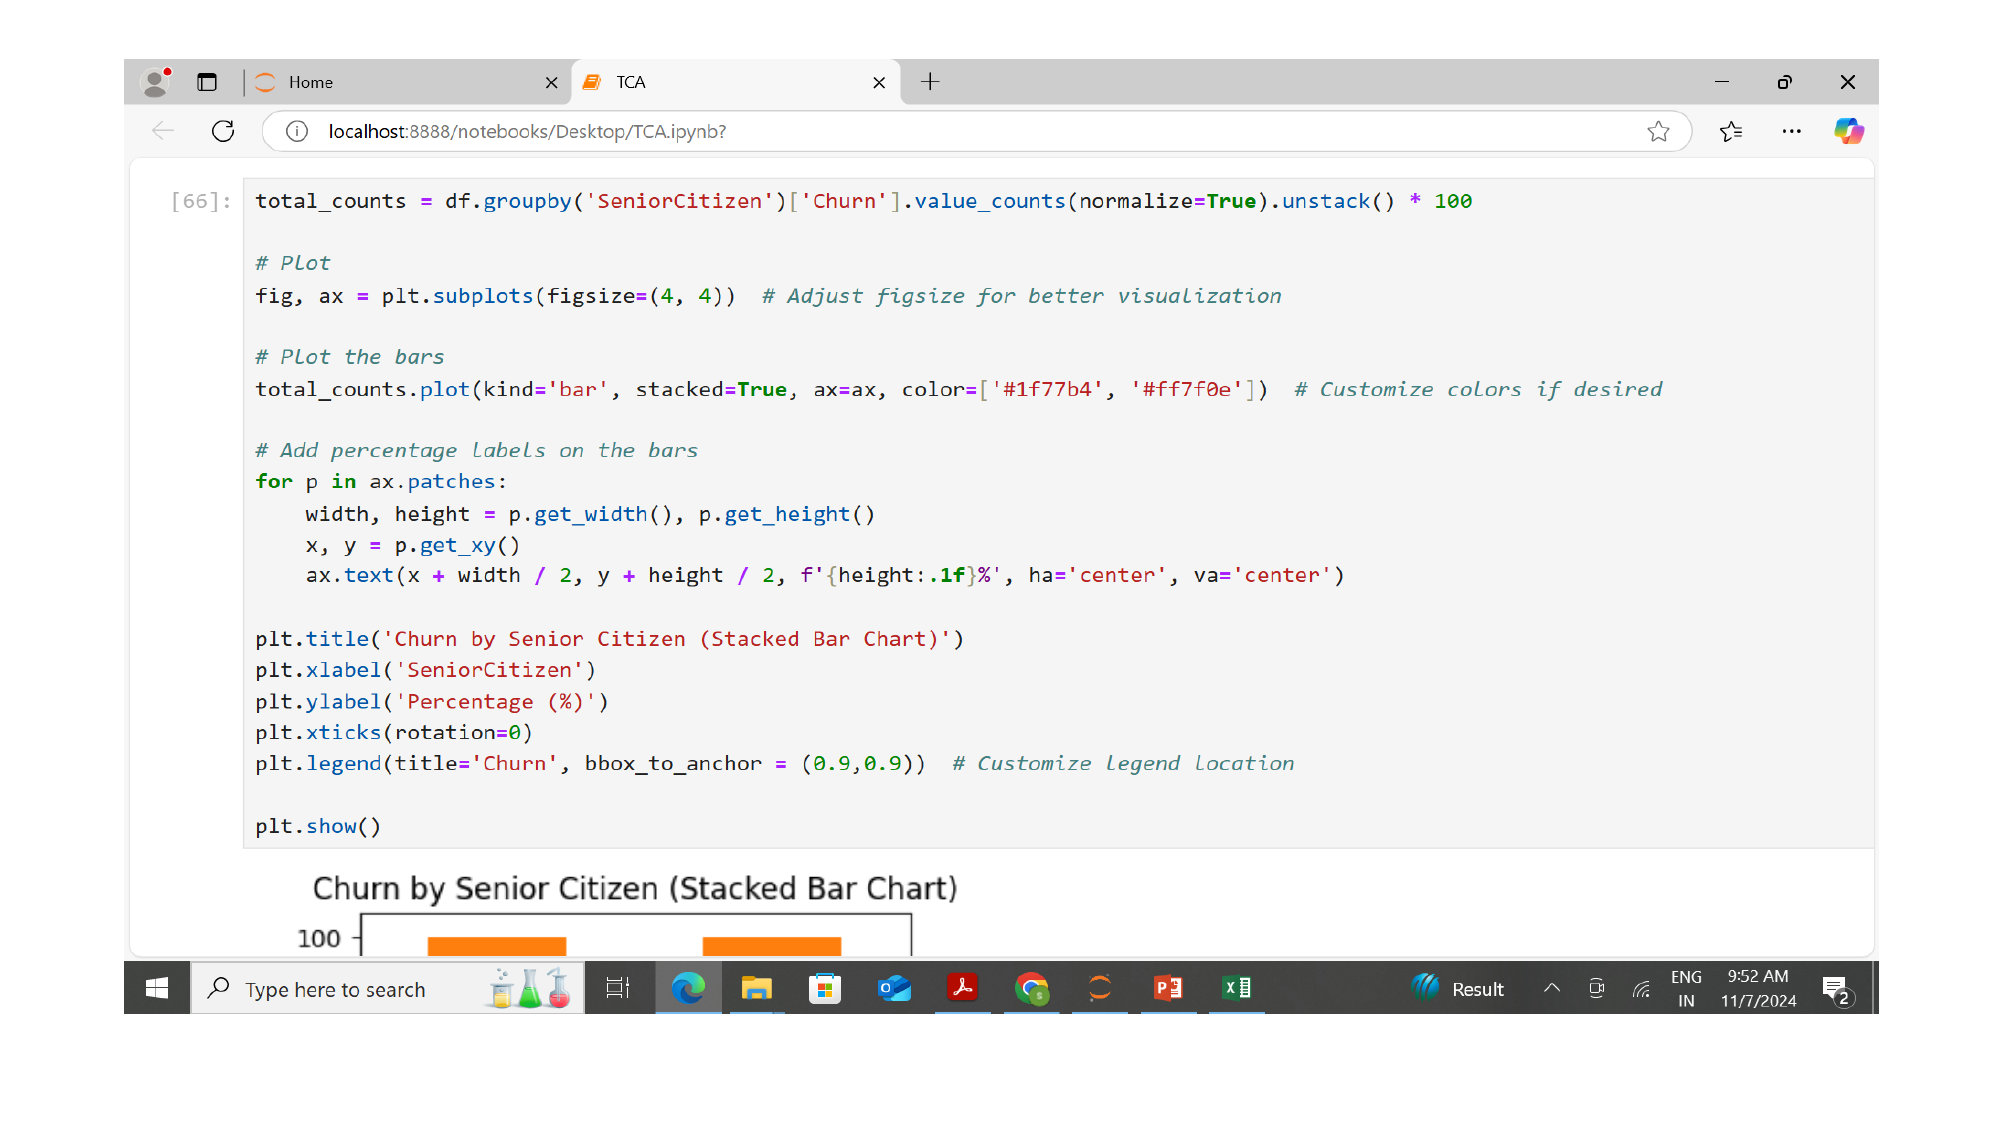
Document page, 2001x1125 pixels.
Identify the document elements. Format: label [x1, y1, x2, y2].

list [124, 59, 1879, 1014]
